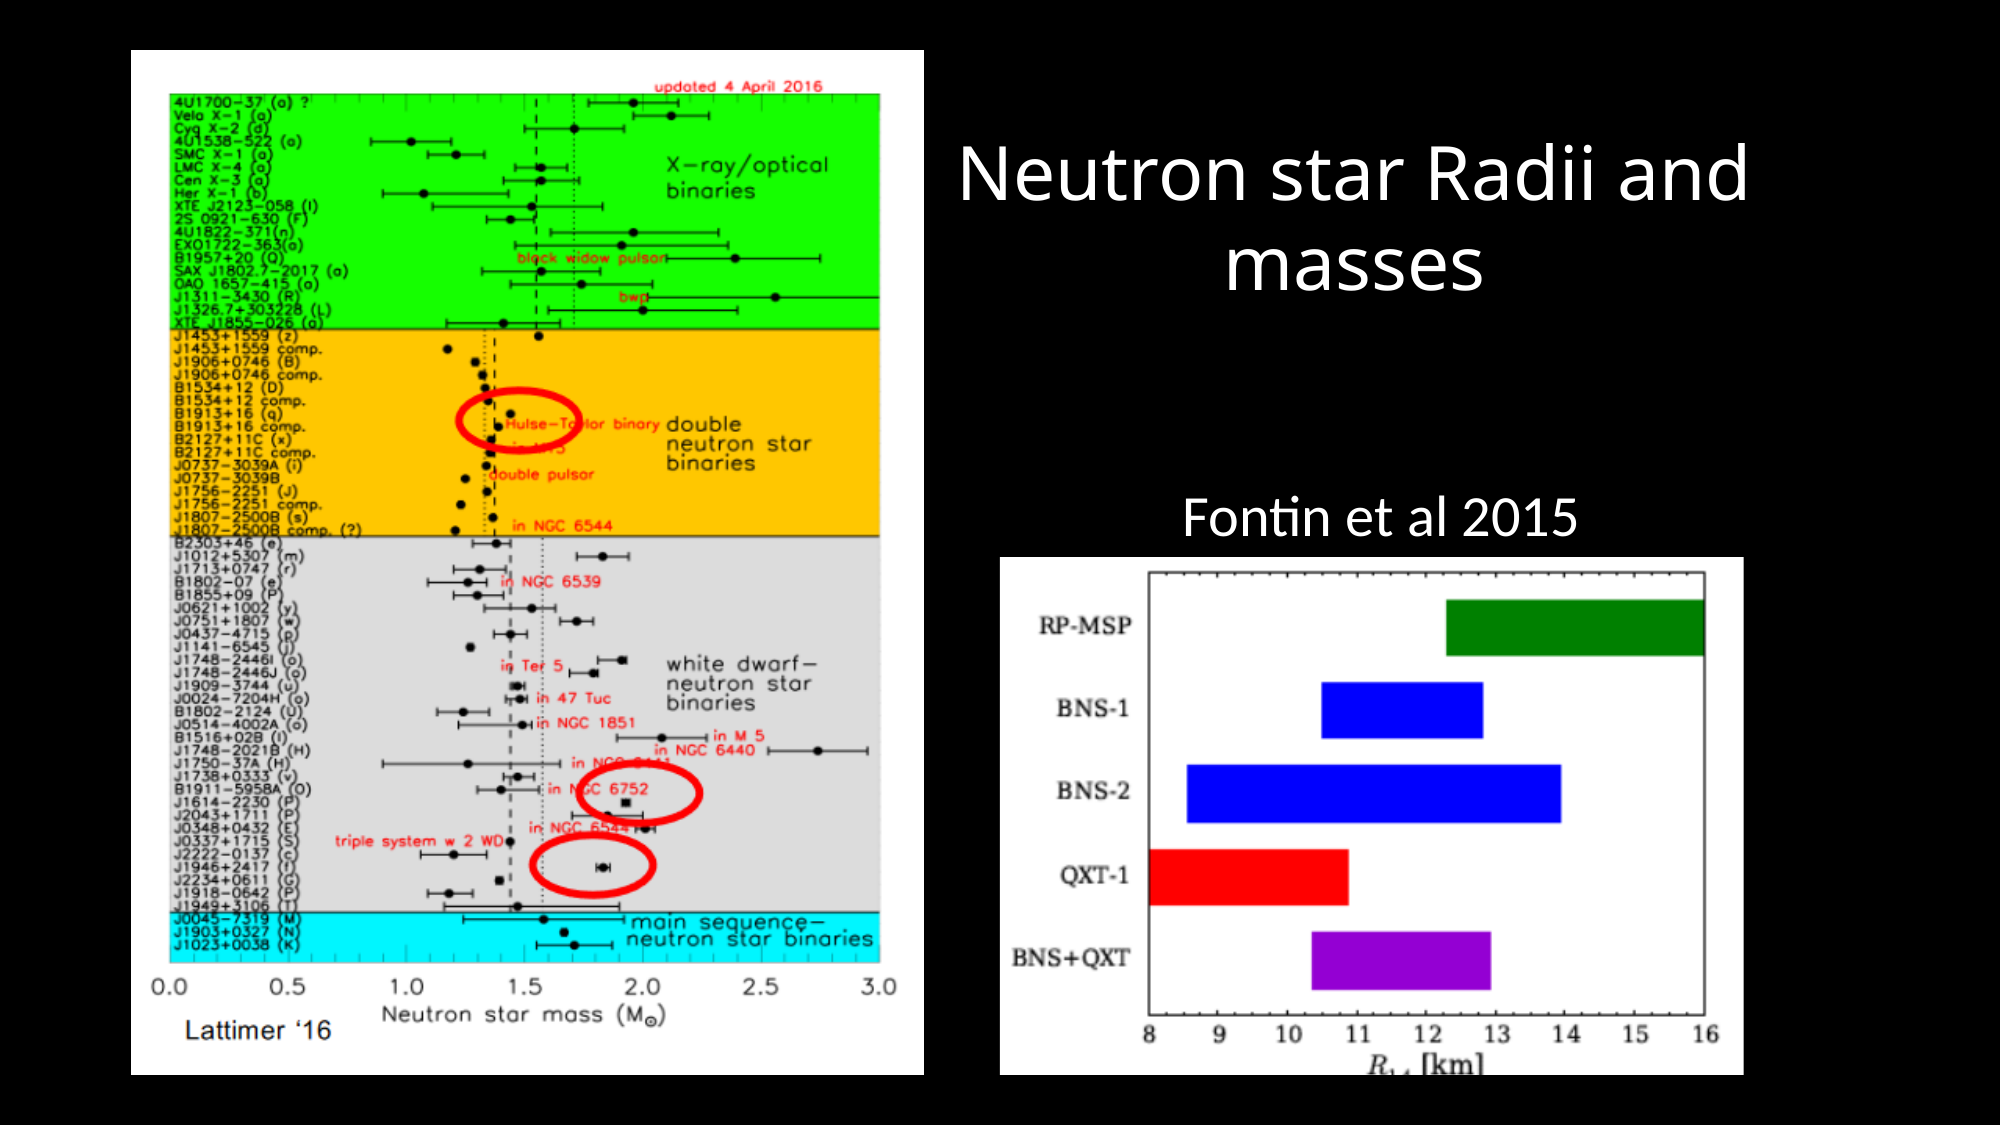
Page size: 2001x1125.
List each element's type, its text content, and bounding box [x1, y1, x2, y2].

picture [130, 50, 925, 1075]
text_box Fontin et al 2015 [1167, 471, 1666, 556]
text_box Neutron star Radii and masses [946, 113, 1762, 318]
picture [999, 556, 1745, 1075]
